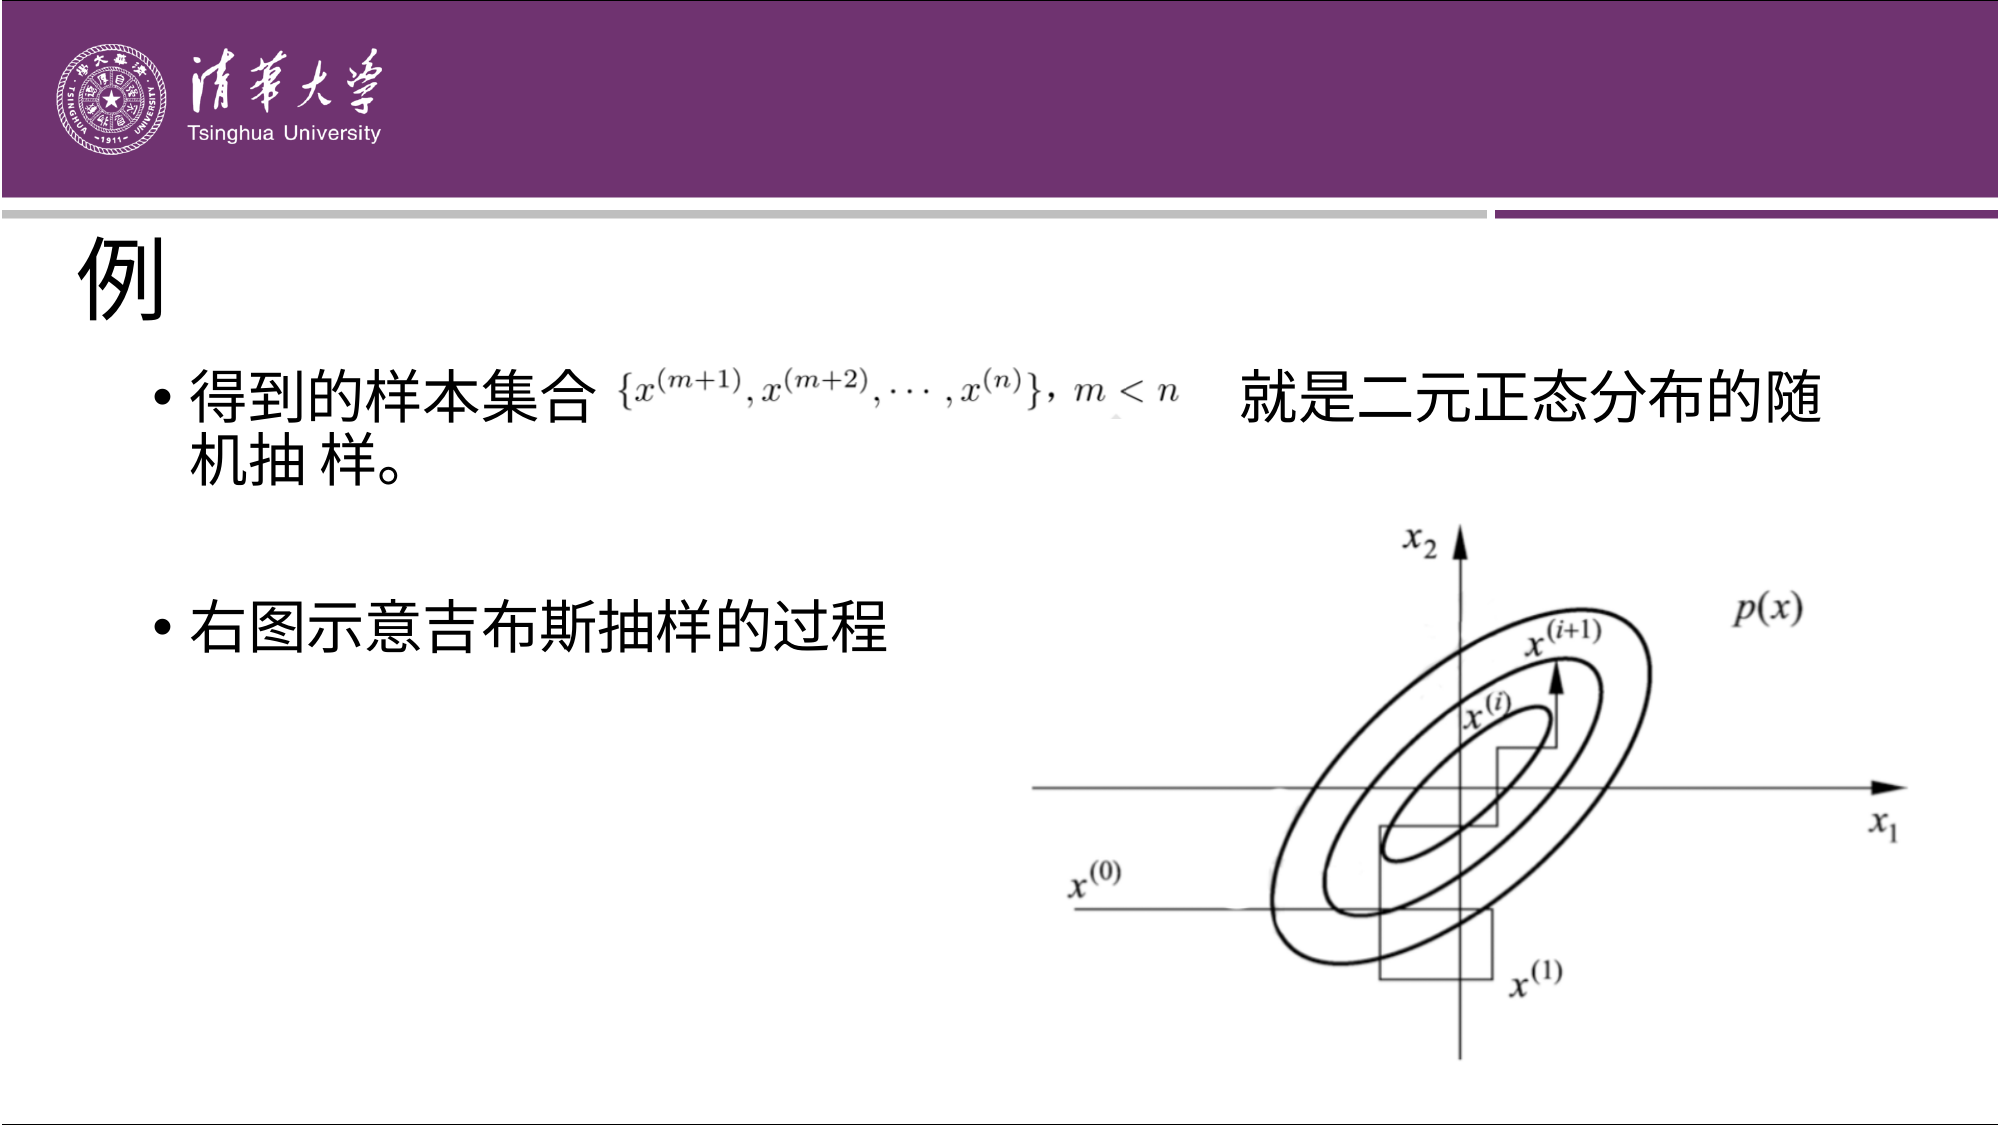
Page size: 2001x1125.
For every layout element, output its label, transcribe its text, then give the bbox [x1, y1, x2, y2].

picture [2, 0, 1998, 1125]
title 例 [61, 175, 1787, 393]
list 得到的样本集合 就是二元正态分布的随机抽 样。 右图示意吉布斯抽样的过程 [137, 360, 1863, 1075]
